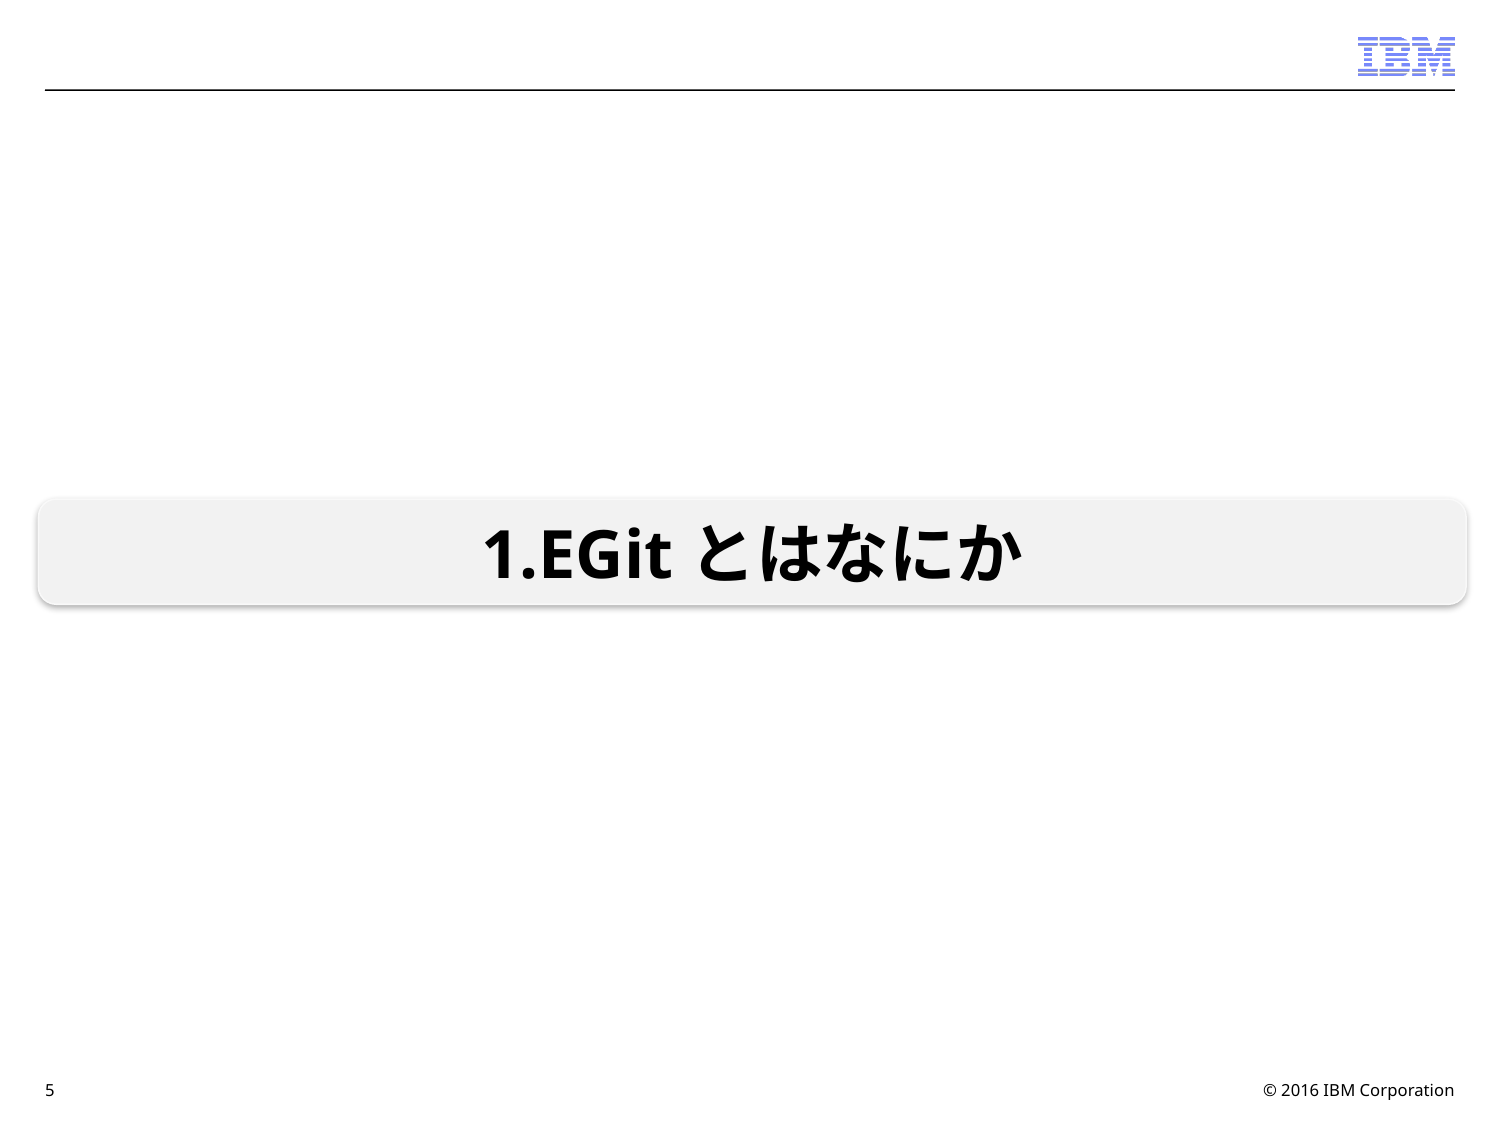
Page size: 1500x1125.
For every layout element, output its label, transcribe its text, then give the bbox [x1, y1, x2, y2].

text_box 1.EGitとはなにか [38, 499, 1467, 605]
slide_number 5 [29, 1072, 91, 1103]
picture [1358, 37, 1455, 76]
